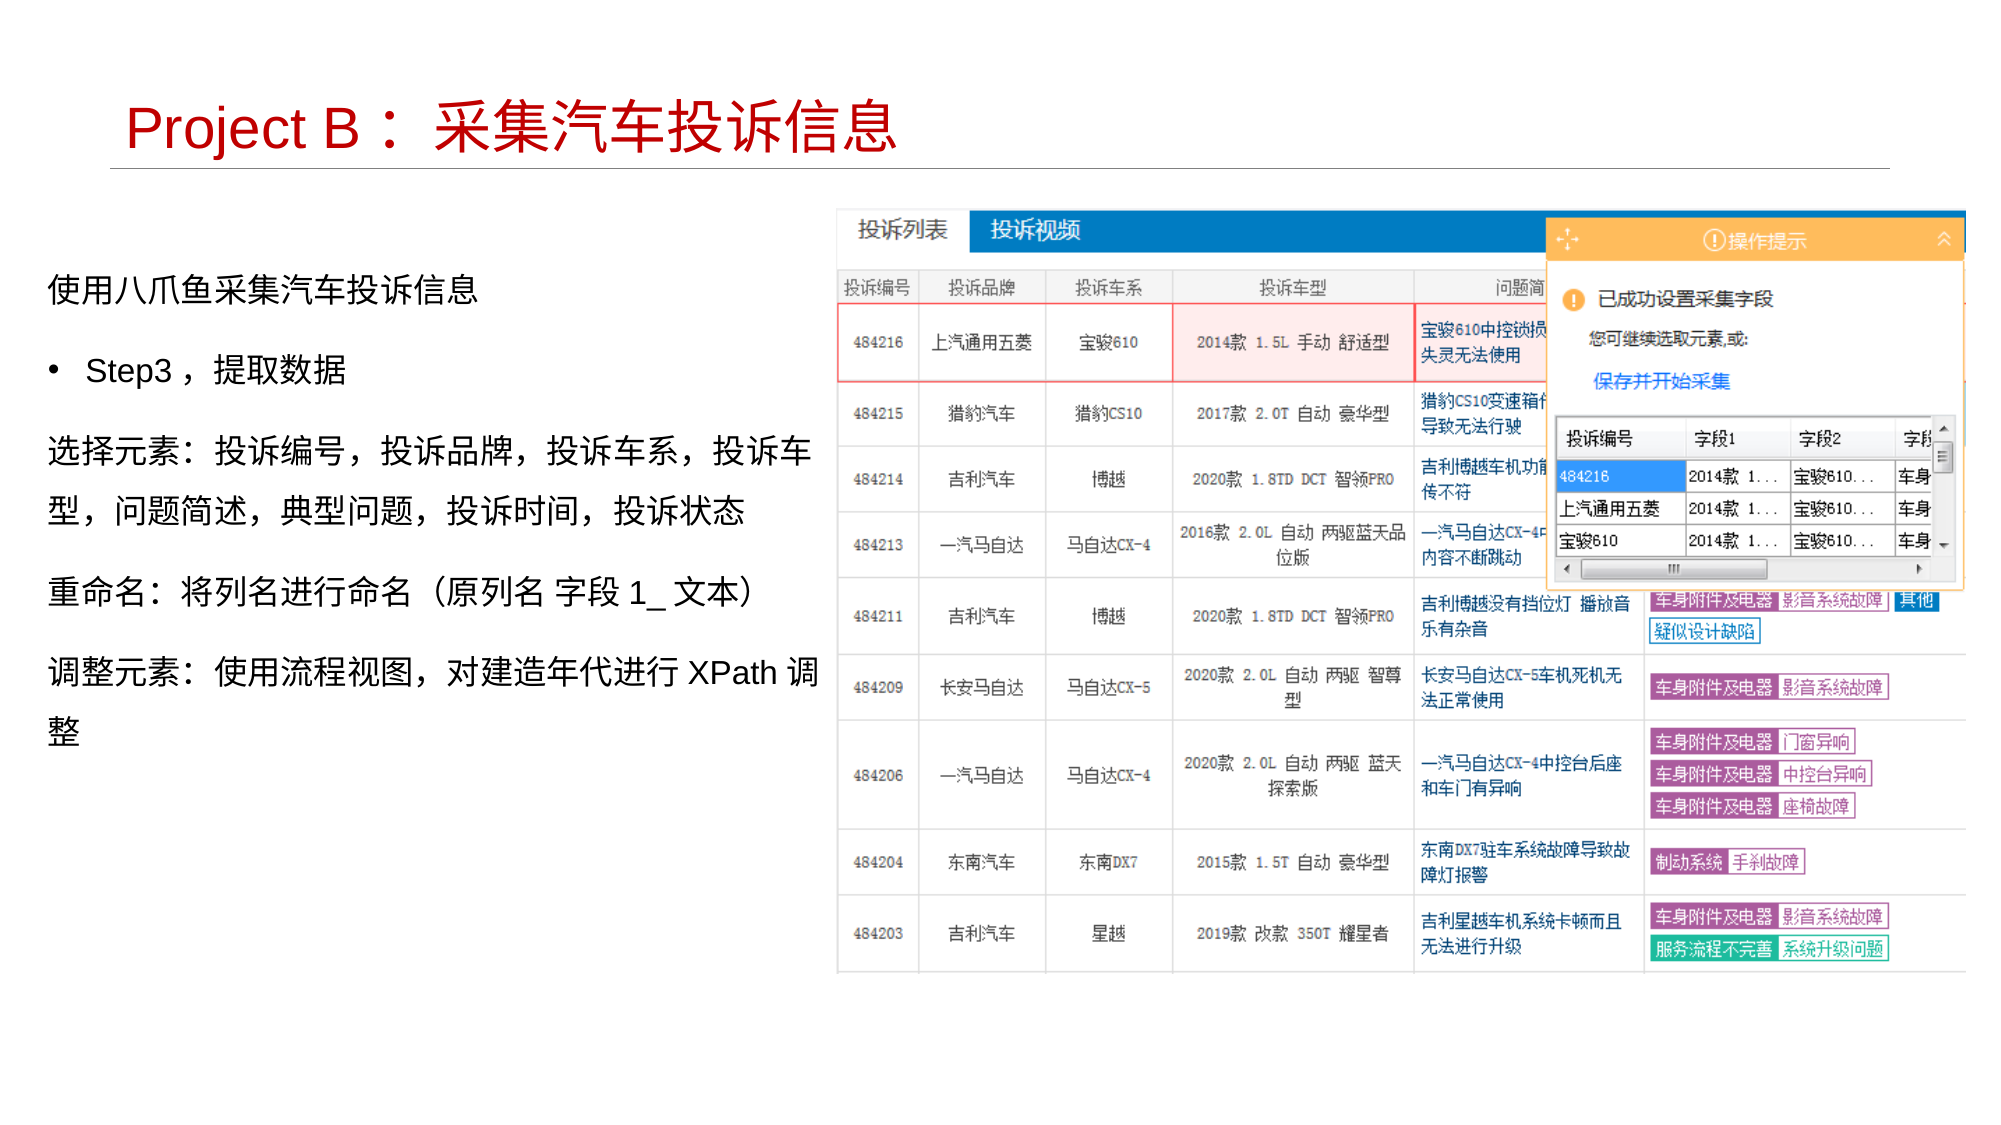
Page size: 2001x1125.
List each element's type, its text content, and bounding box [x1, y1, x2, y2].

text_box 使用八爪鱼采集汽车投诉信息 Step3，提取数据 选择元素：投诉编号，投诉品牌，投诉车系，投诉车型，问题简述，典型问题，投诉时间，投诉状态 重命名：将列名进行命名（原列名 字段1_文本） 调整元素：使用流程视图，对建造年代进行XPath调整 [40, 241, 836, 932]
picture [836, 208, 1966, 974]
title Project B：采集汽车投诉信息 [109, 0, 1890, 169]
